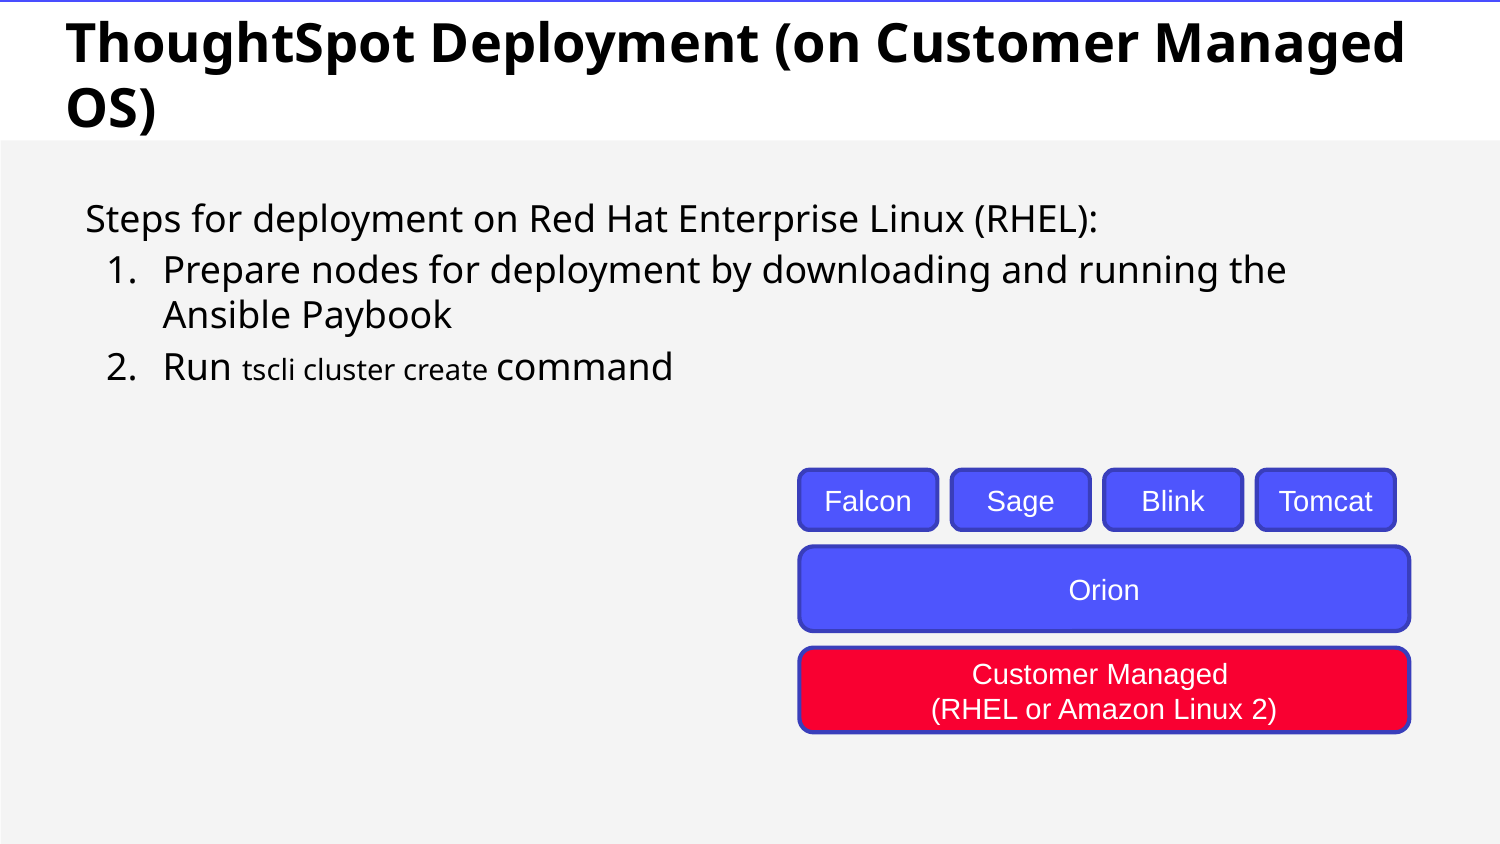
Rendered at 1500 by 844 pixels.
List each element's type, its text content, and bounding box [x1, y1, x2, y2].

text_box Blink [1102, 467, 1245, 532]
title ThoughtSpot Deployment (on Customer Managed OS) [50, 3, 1500, 144]
list Steps for deployment on Red Hat Enterprise Linux (RHEL): Prepare nodes for deployment by downloading and running the Ansible Paybook Run tscli cluster create command [70, 143, 1356, 690]
text_box Orion [797, 544, 1412, 634]
text_box Falcon [797, 467, 940, 532]
text_box Sage [949, 467, 1092, 532]
text_box Customer Managed (RHEL or Amazon Linux 2) [797, 645, 1412, 735]
text_box Tomcat [1254, 467, 1397, 532]
